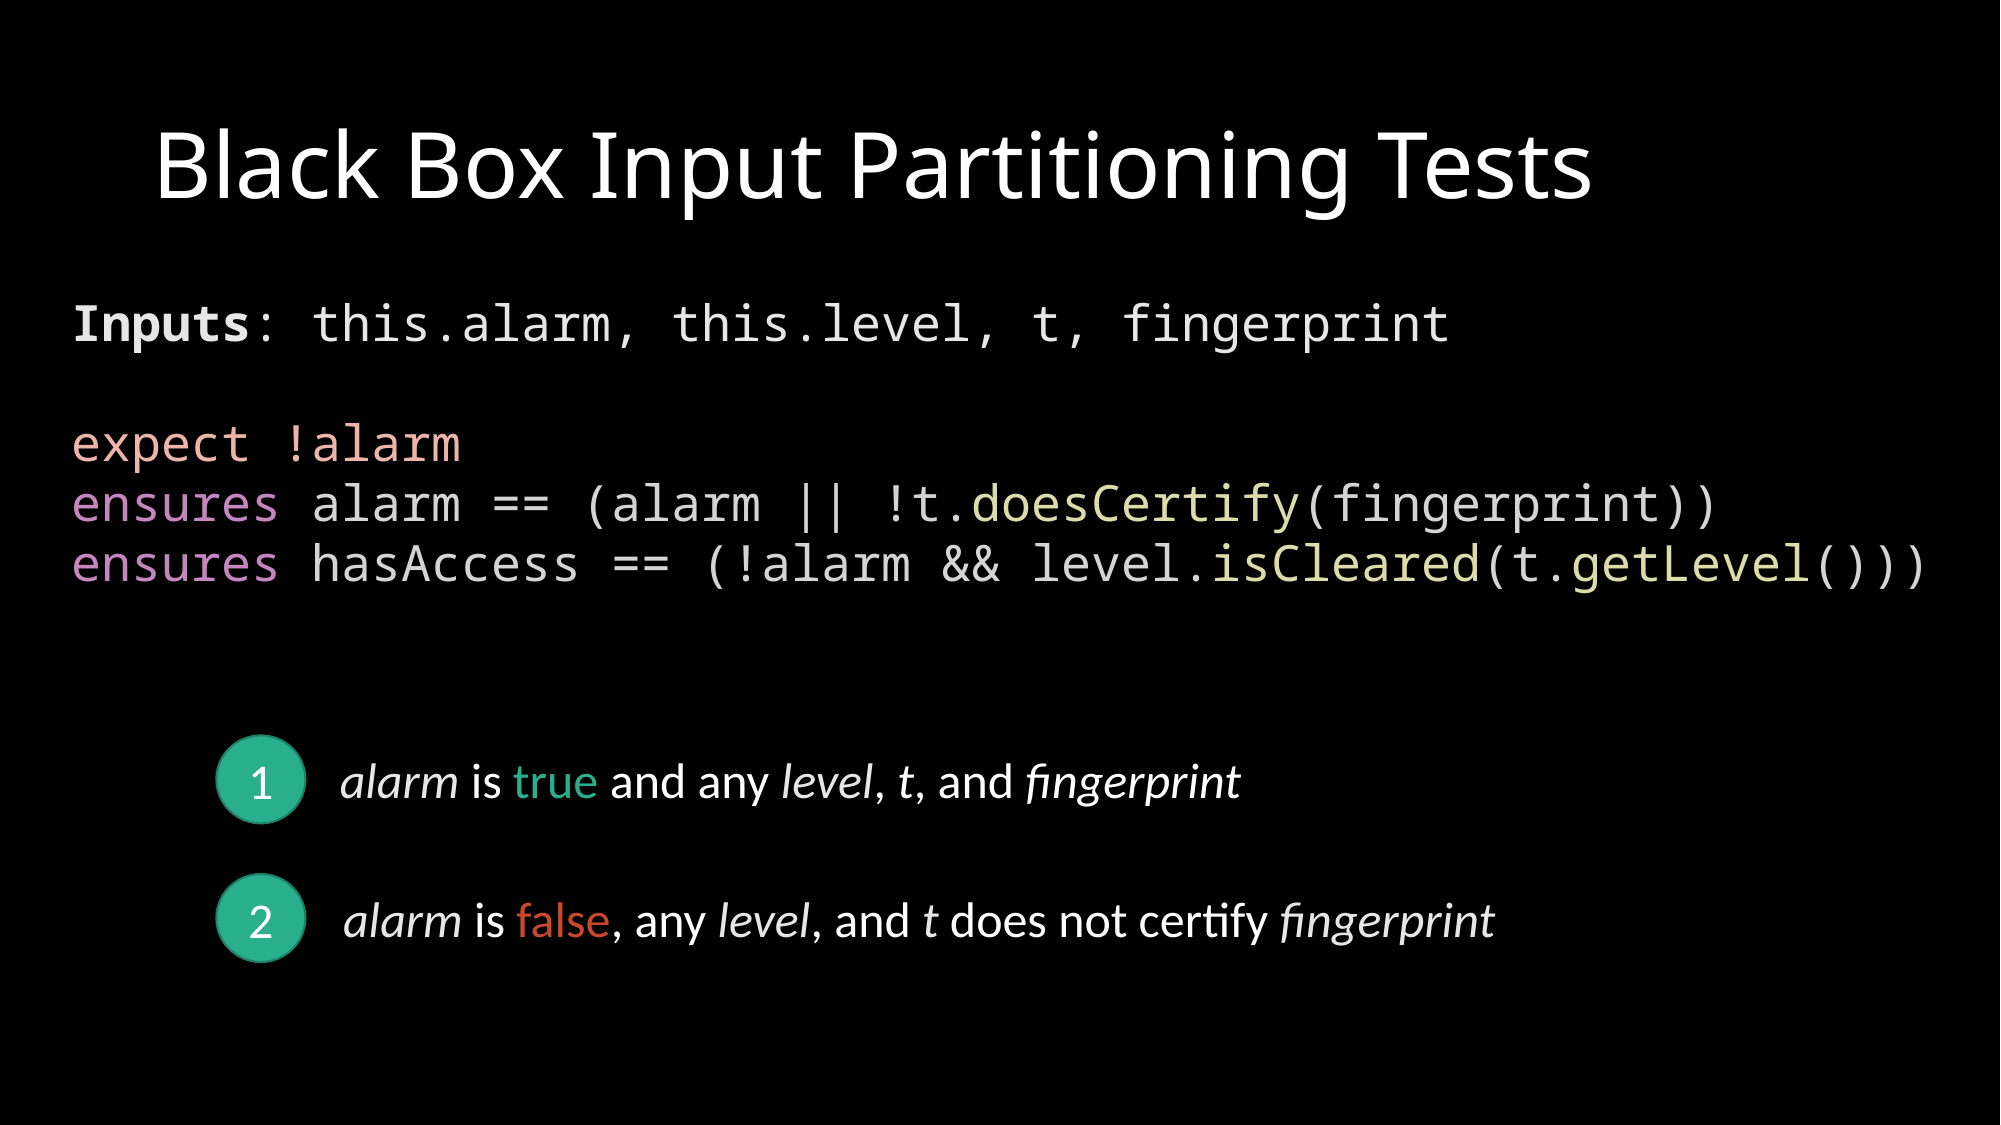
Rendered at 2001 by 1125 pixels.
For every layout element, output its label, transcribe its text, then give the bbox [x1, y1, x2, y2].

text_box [216, 735, 1629, 824]
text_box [216, 873, 1766, 963]
text_box Inputs: this.alarm, this.level, t, fingerprint expect !alarm ensures alarm == (alarm || !t.doesCertify(fingerprint)) ensures hasAccess == (!alarm && level.isCleared(t.getLevel())) [56, 283, 1981, 719]
title Black Box Input Partitioning Tests [137, 59, 1863, 278]
